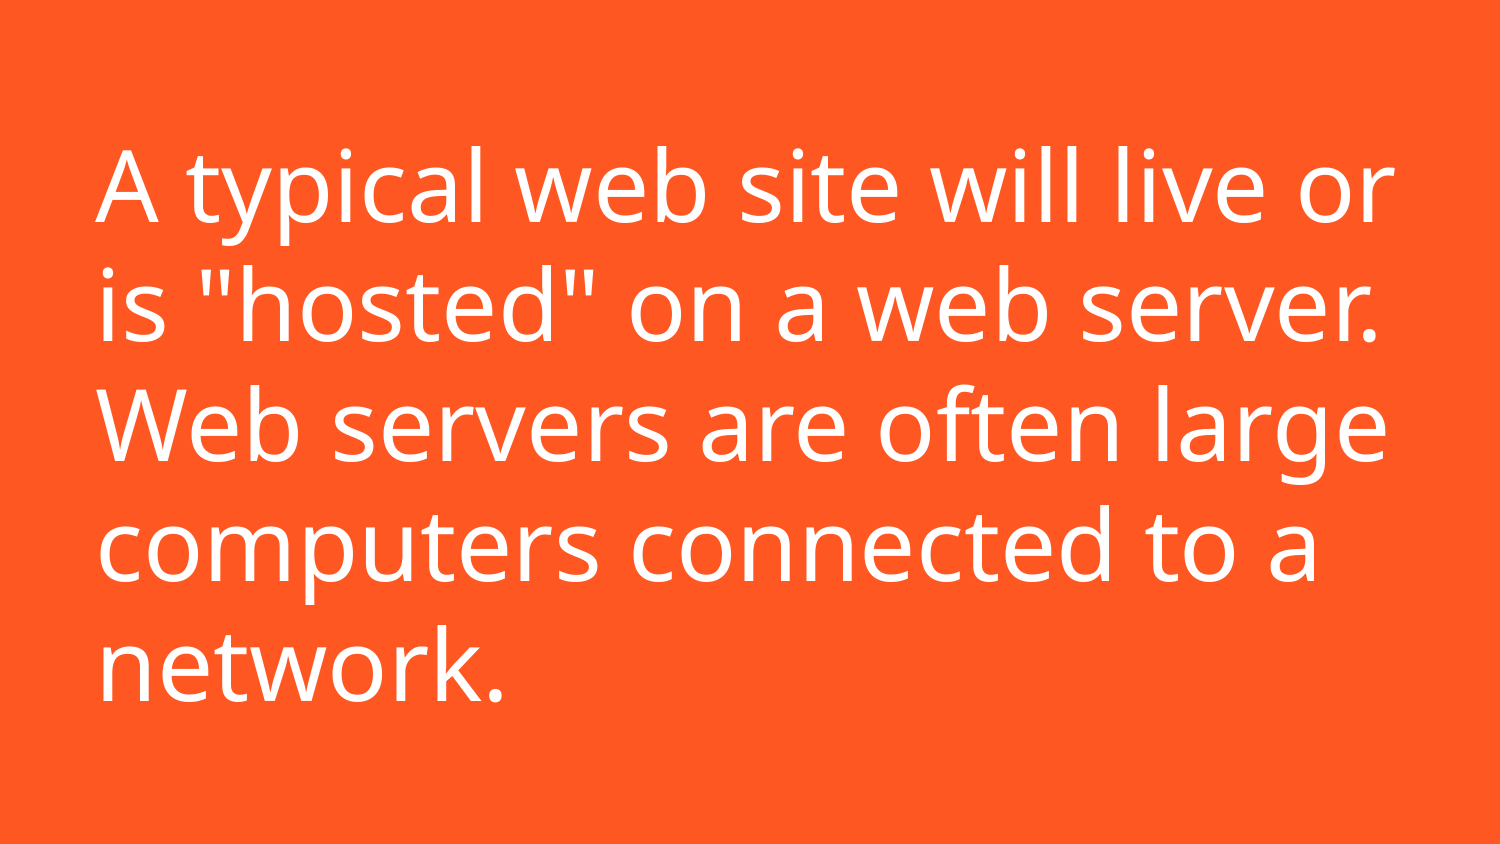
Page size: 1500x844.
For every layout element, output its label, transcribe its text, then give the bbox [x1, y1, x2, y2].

title A typical web site will live or is "hosted" on a web server. Web servers are often large computers connected to a network. [80, 86, 1418, 758]
